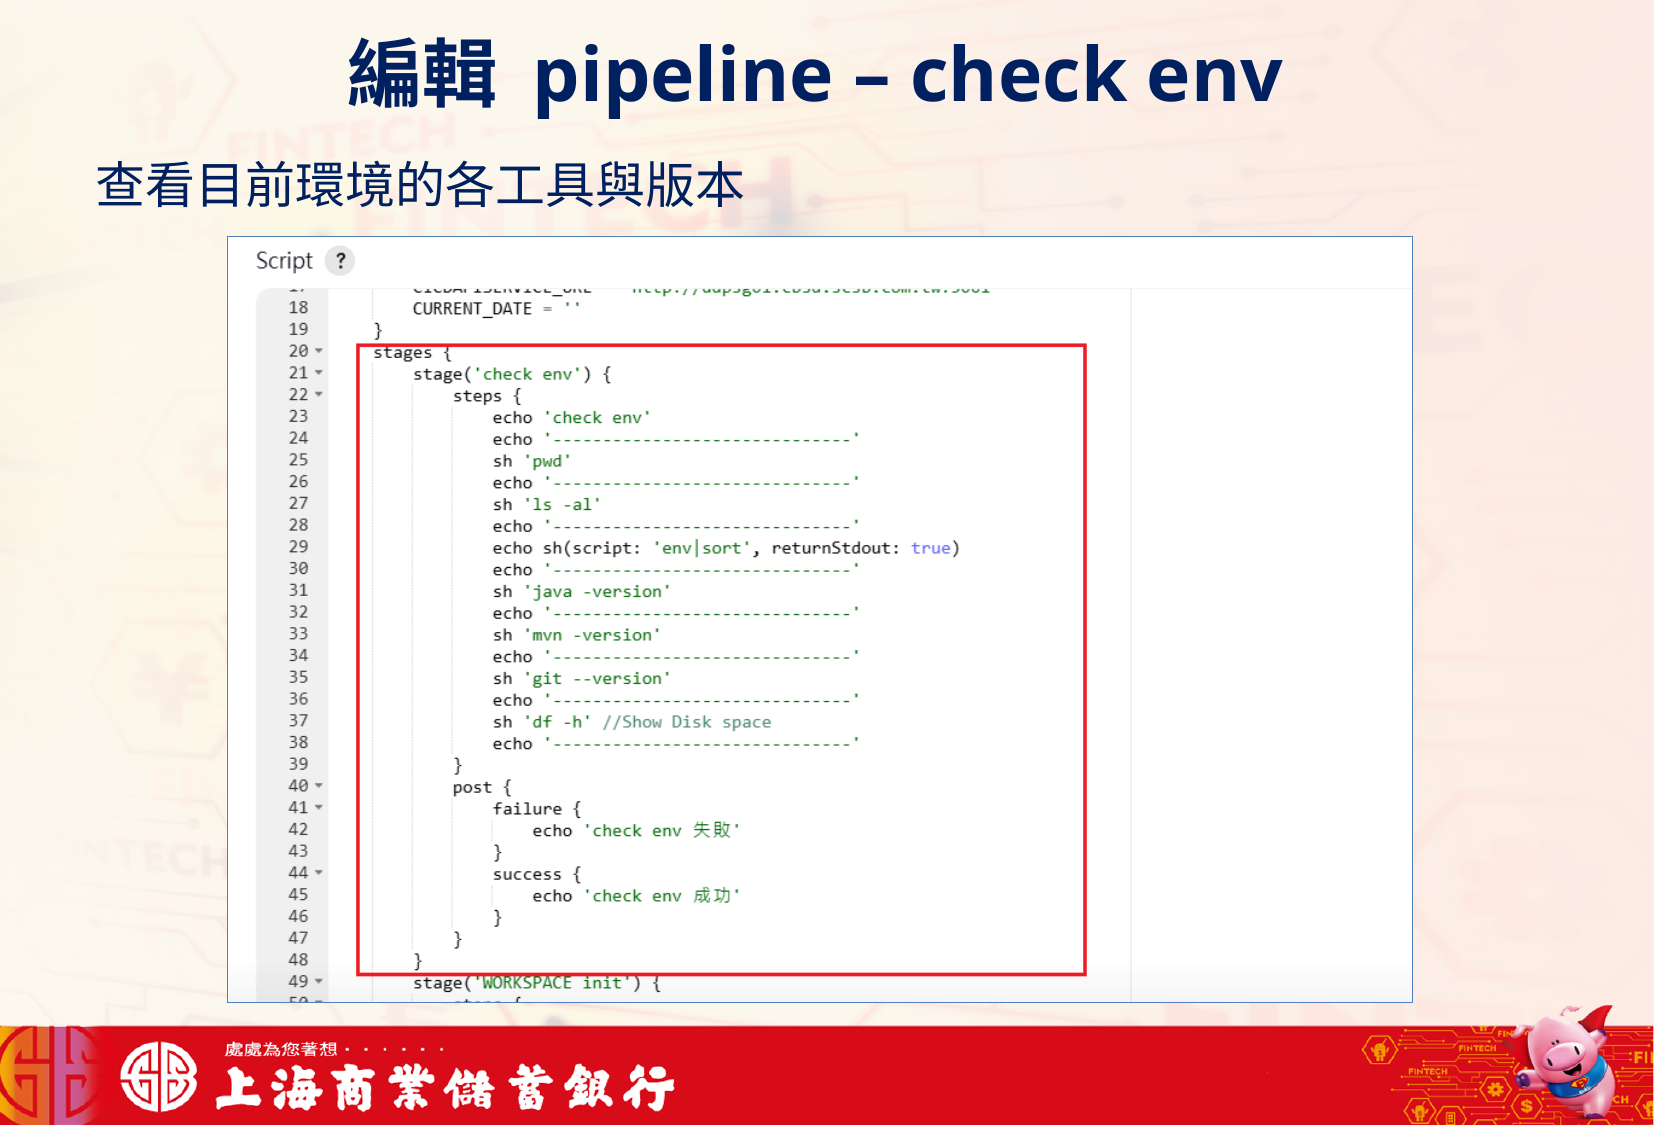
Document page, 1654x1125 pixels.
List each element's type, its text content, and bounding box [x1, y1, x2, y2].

picture [0, 0, 1654, 1125]
title 編輯 pipeline – check env [218, 11, 1413, 130]
text_box 查看目前環境的各工具與版本 [79, 130, 1501, 237]
